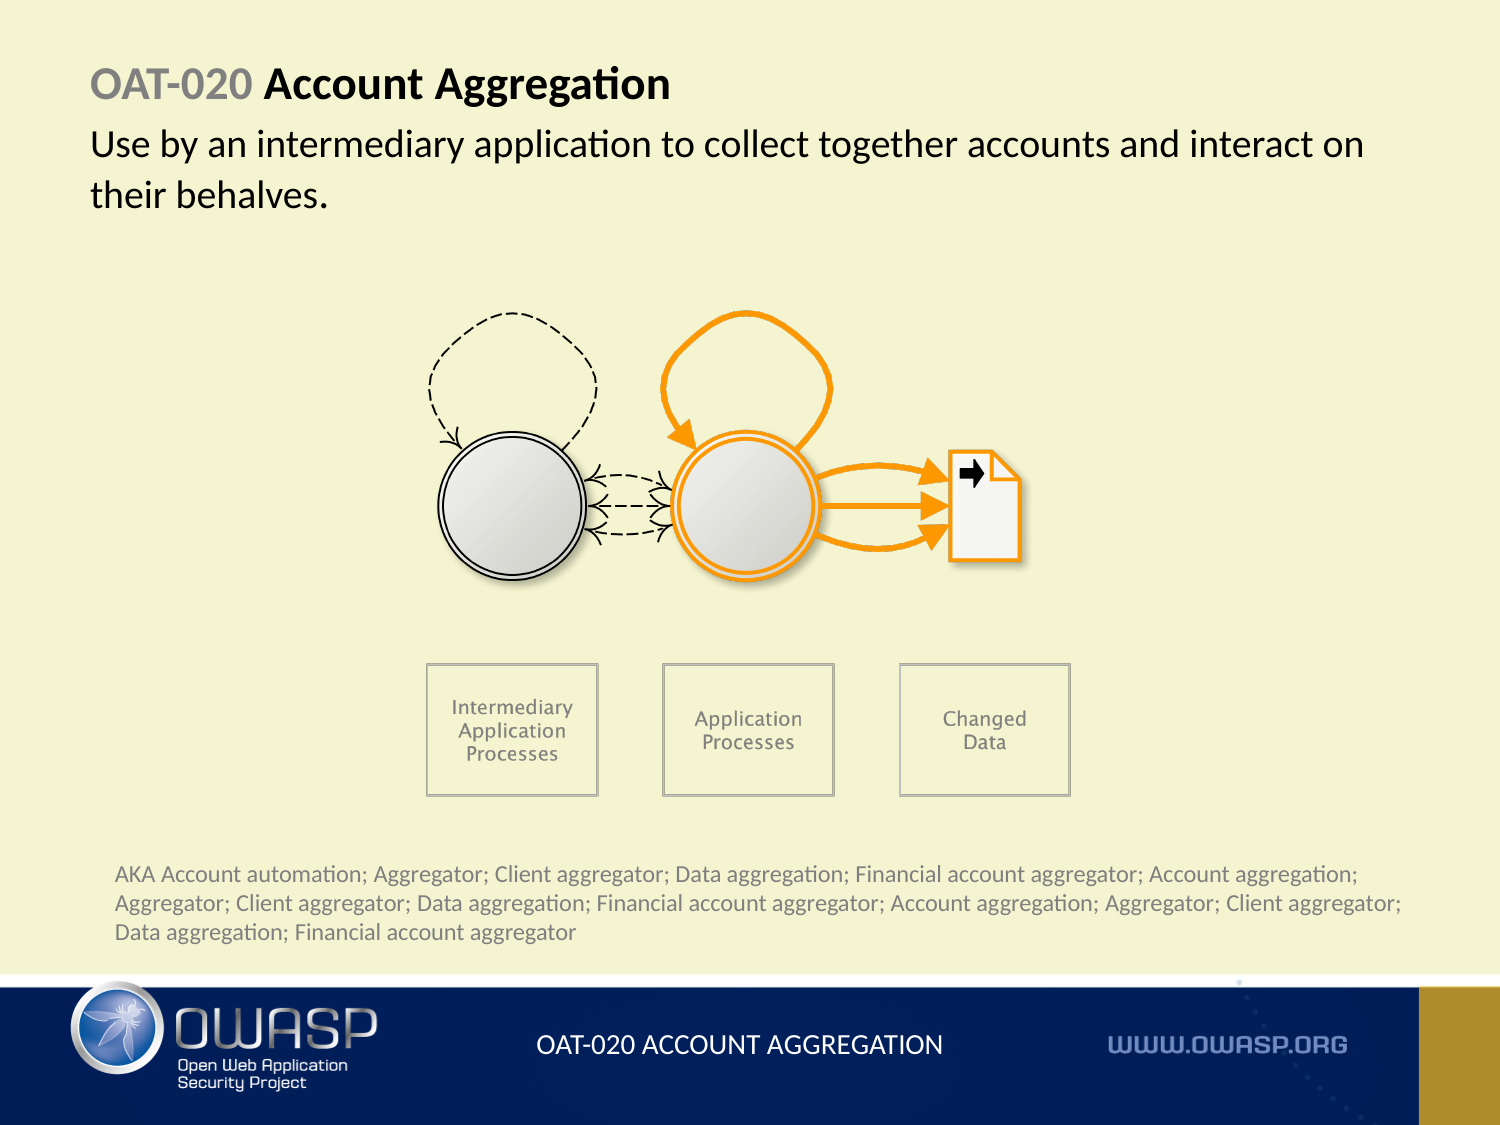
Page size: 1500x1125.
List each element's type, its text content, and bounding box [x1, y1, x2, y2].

list OAT-020 Account Aggregation Use by an intermediary application to collect together accounts and interact on their behalves. [75, 45, 1423, 226]
picture [0, 975, 1500, 1125]
text_box [0, 0, 1500, 975]
picture [250, 221, 1241, 798]
text_box AKA Account automation; Aggregator; Client aggregator; Data aggregation; Financial account aggregator; Account aggregation; Aggregator; Client aggregator; Data aggregation; Financial account aggregator; Account aggregation; Aggregator; Client aggregator; Data aggregation; Financial account aggregator [99, 850, 1448, 954]
text_box OAT-020 Account Aggregation [383, 1018, 1097, 1103]
